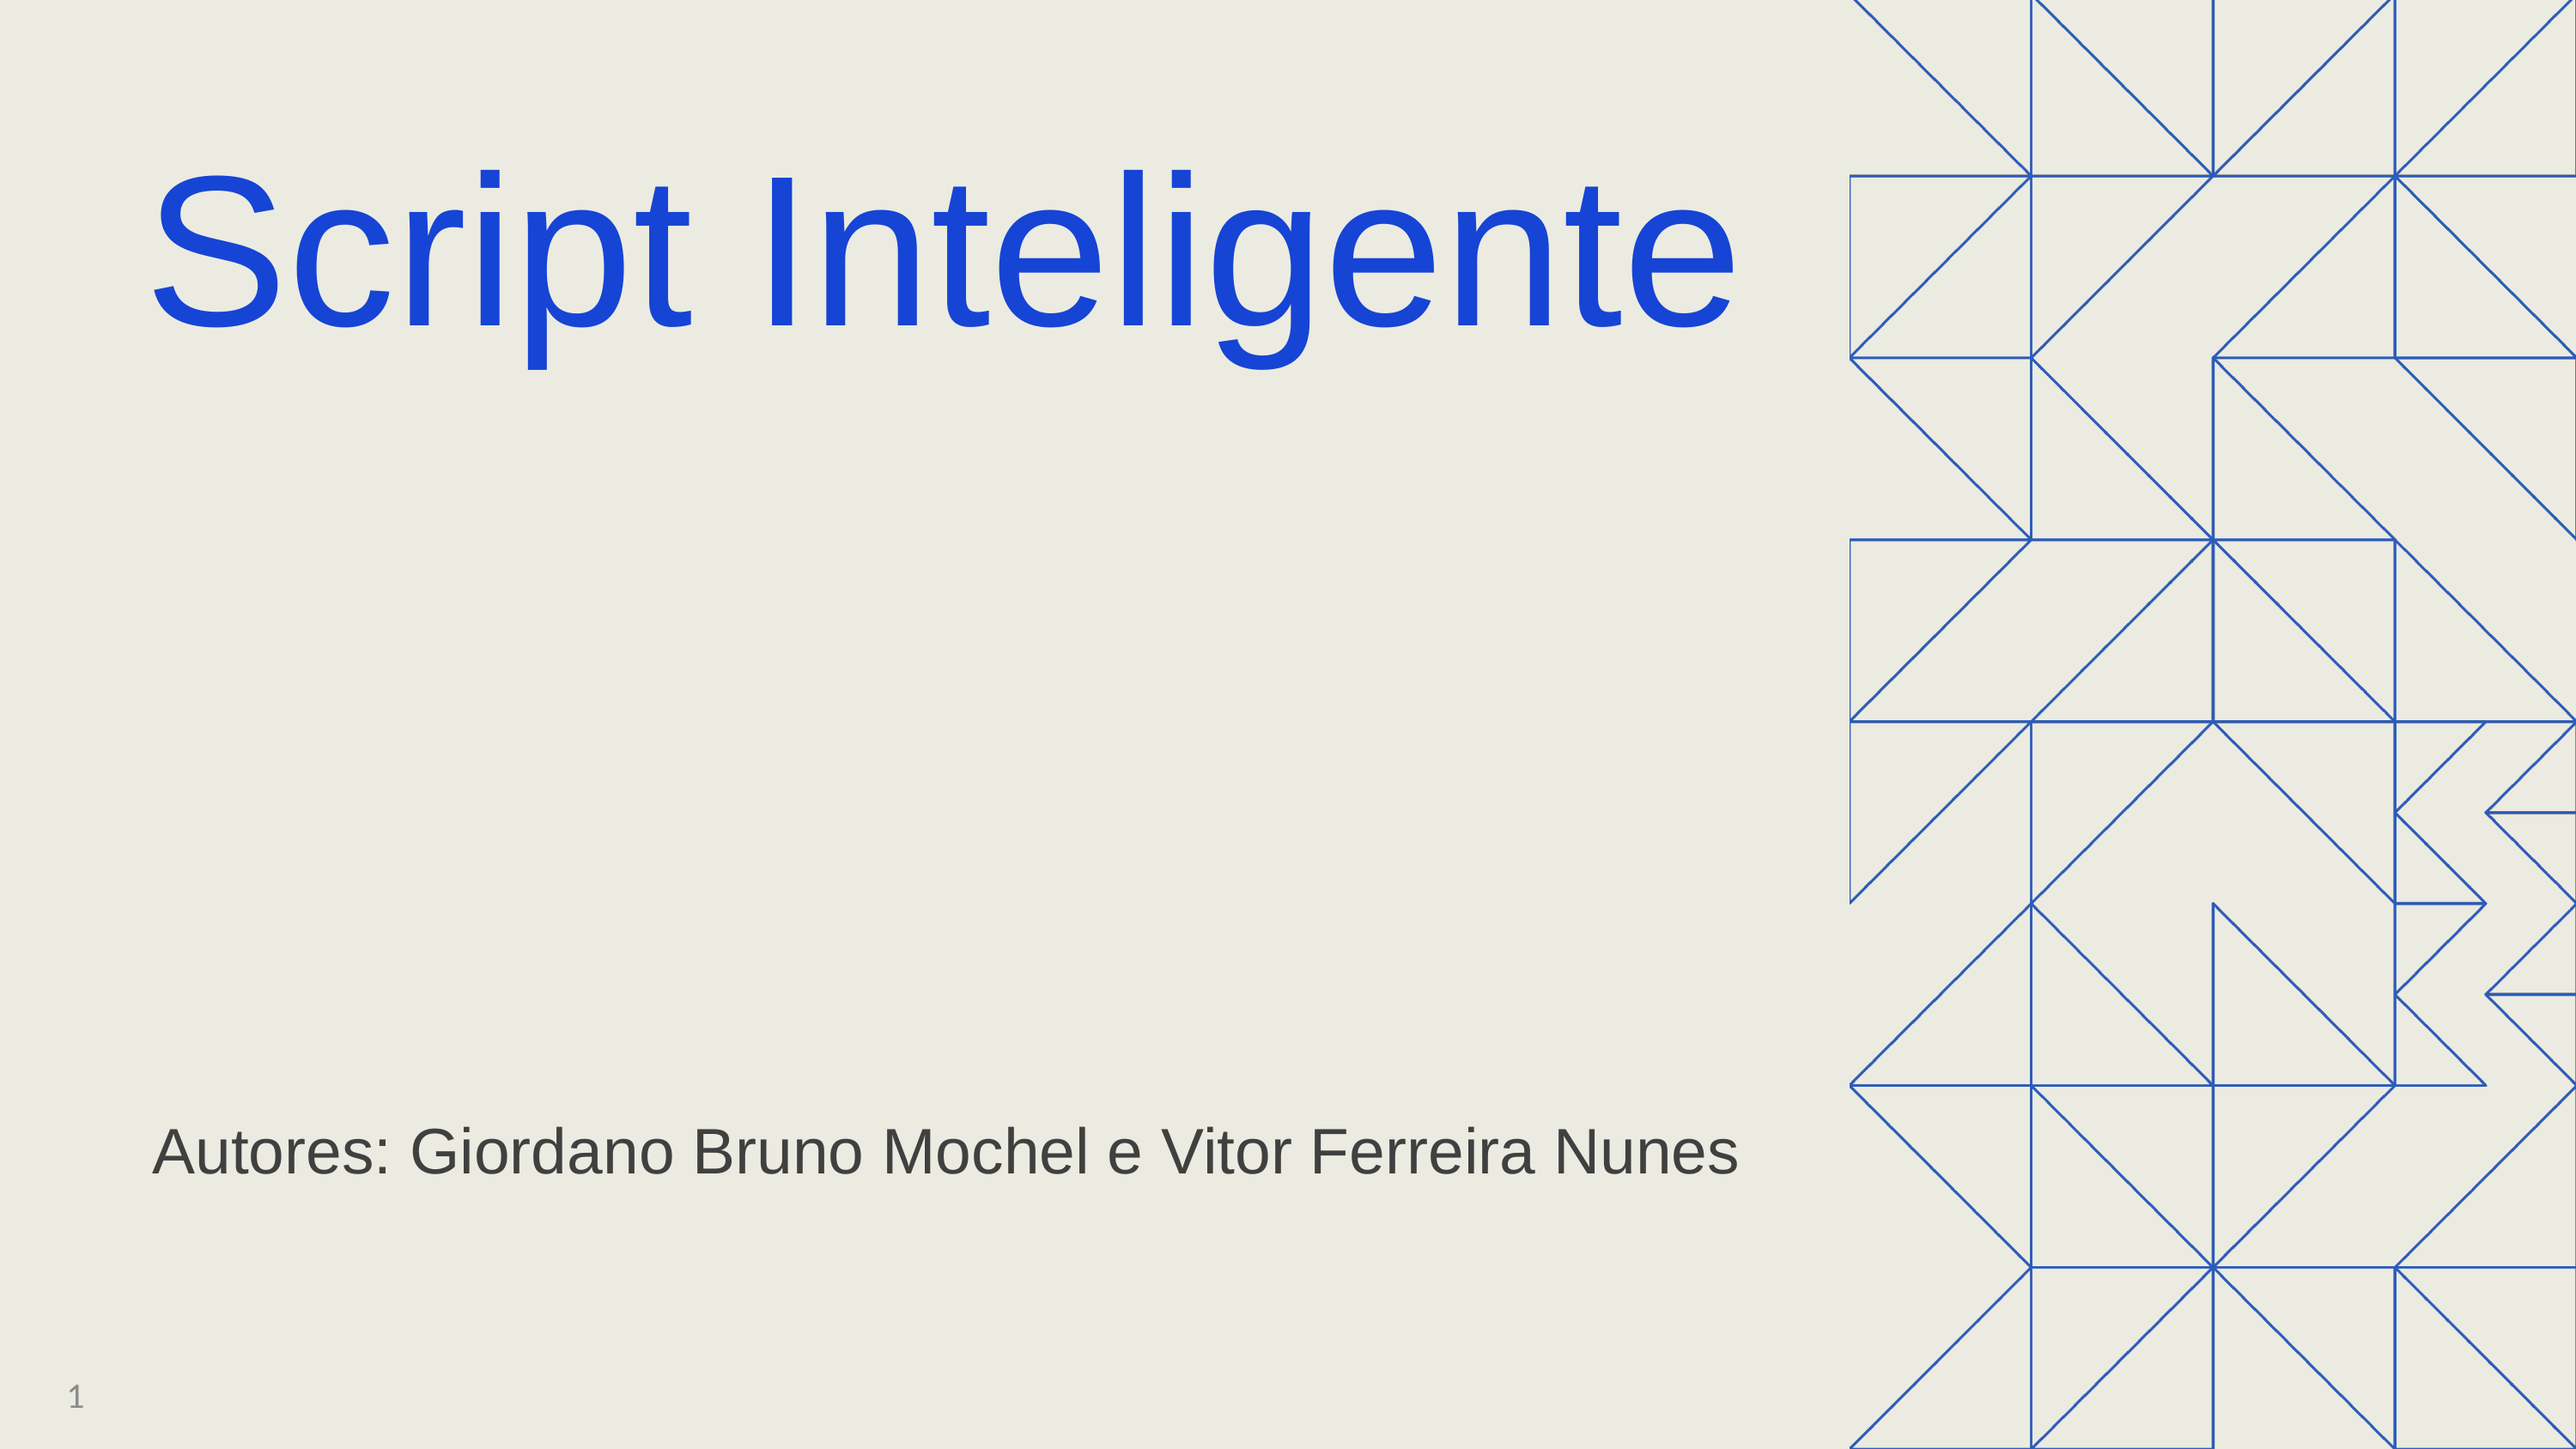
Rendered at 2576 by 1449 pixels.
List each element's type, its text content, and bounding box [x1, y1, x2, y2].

text_box [1850, 0, 2576, 1449]
text_box Script Inteligente [144, 111, 1764, 369]
slide_number 1 [53, 1367, 355, 1420]
text_box Autores: Giordano Bruno Mochel e Vitor Ferreira Nunes [152, 1094, 1771, 1187]
